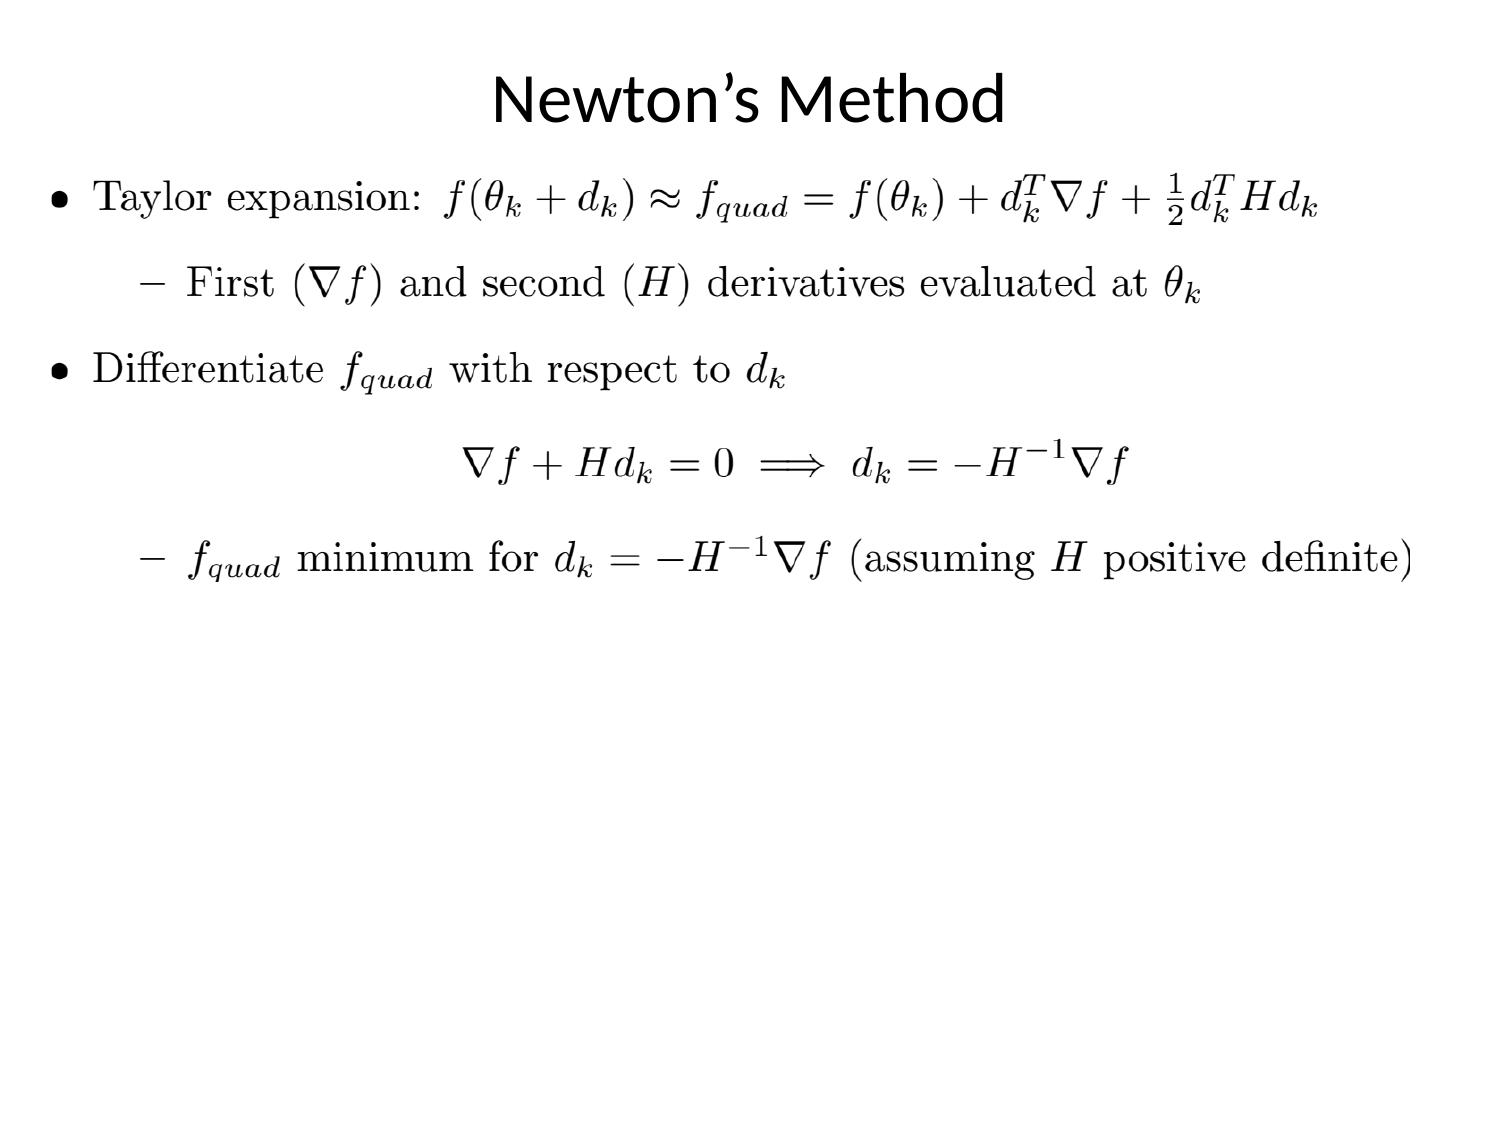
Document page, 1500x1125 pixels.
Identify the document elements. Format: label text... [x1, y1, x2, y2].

title Newton’s Method [75, 0, 1425, 189]
picture [51, 172, 1411, 582]
